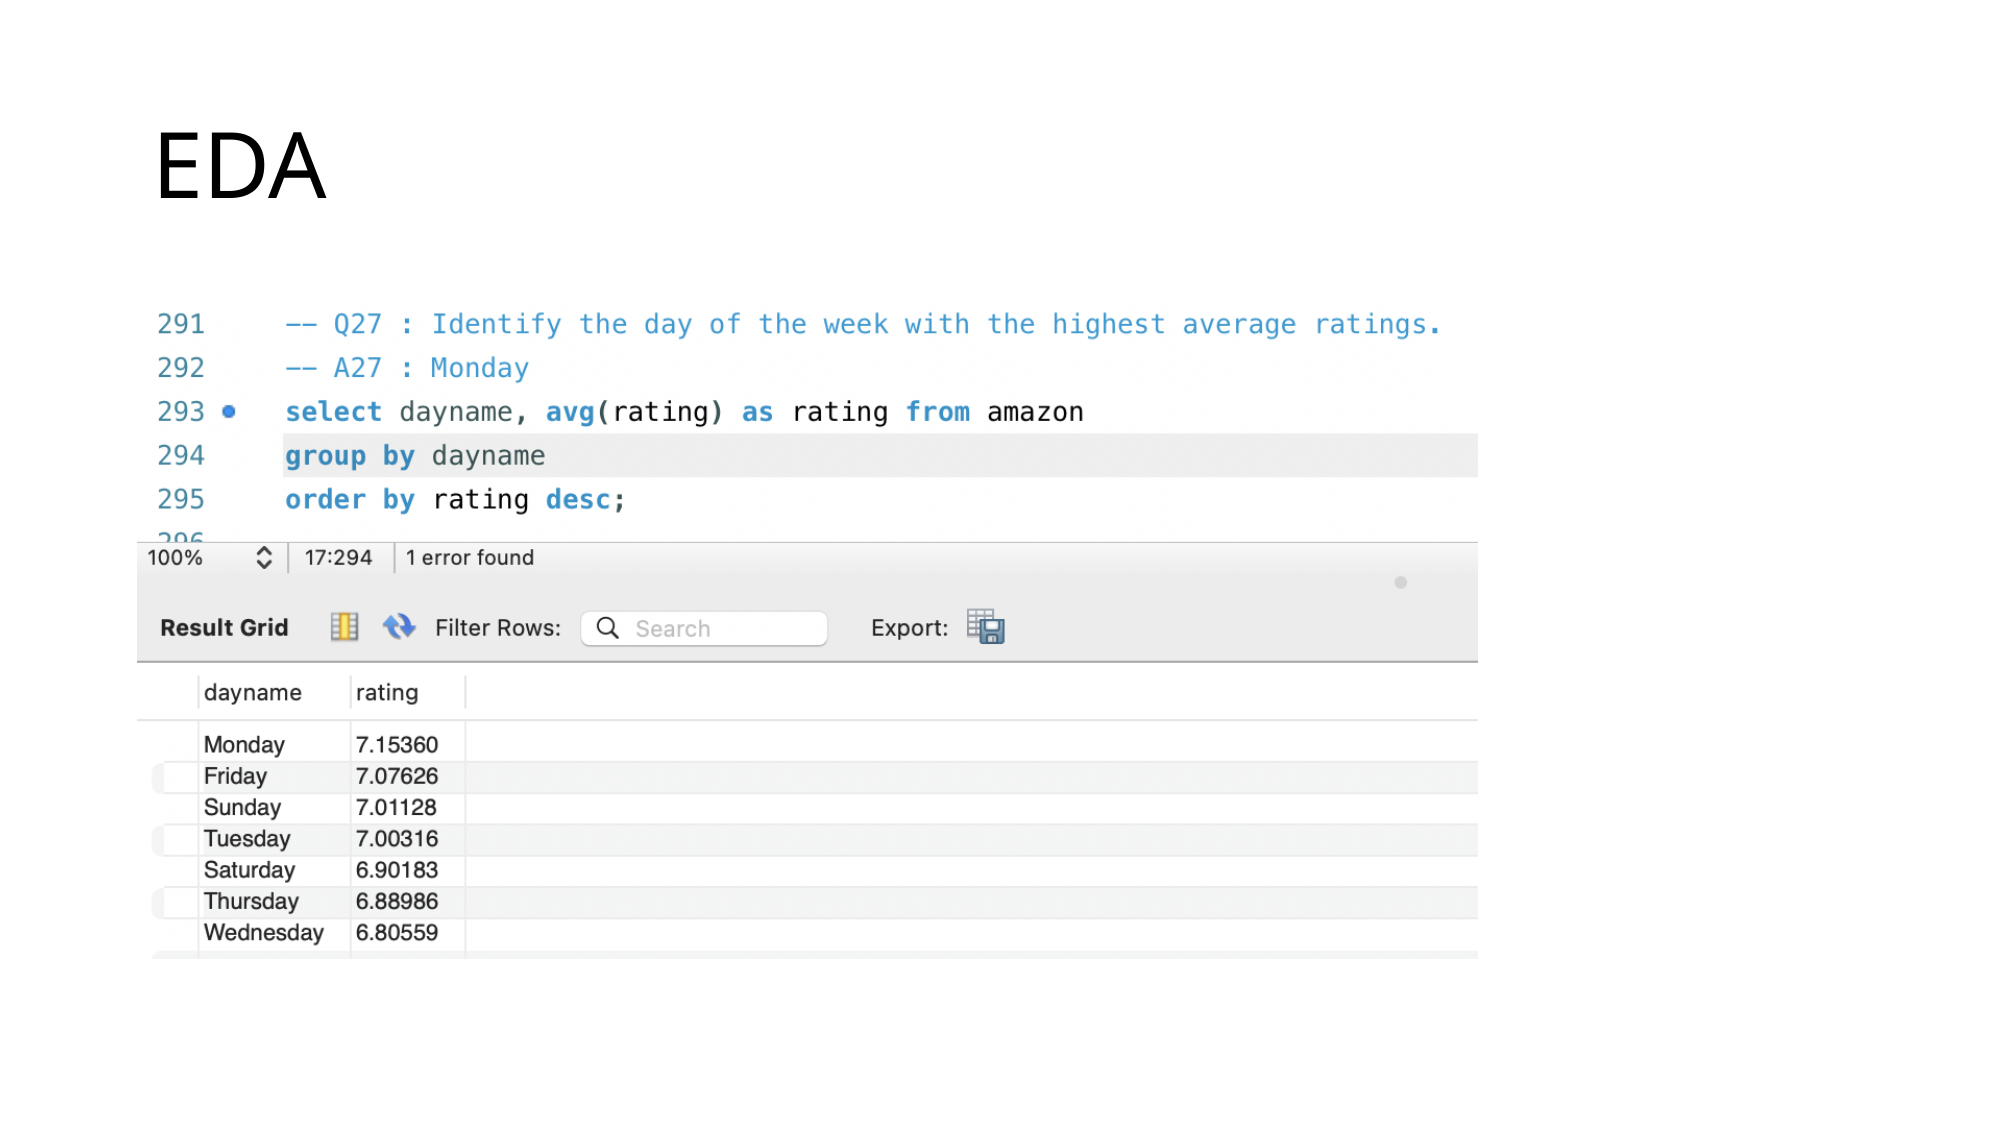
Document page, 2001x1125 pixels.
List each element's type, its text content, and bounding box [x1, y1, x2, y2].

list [136, 301, 1478, 960]
title EDA [137, 59, 1863, 278]
